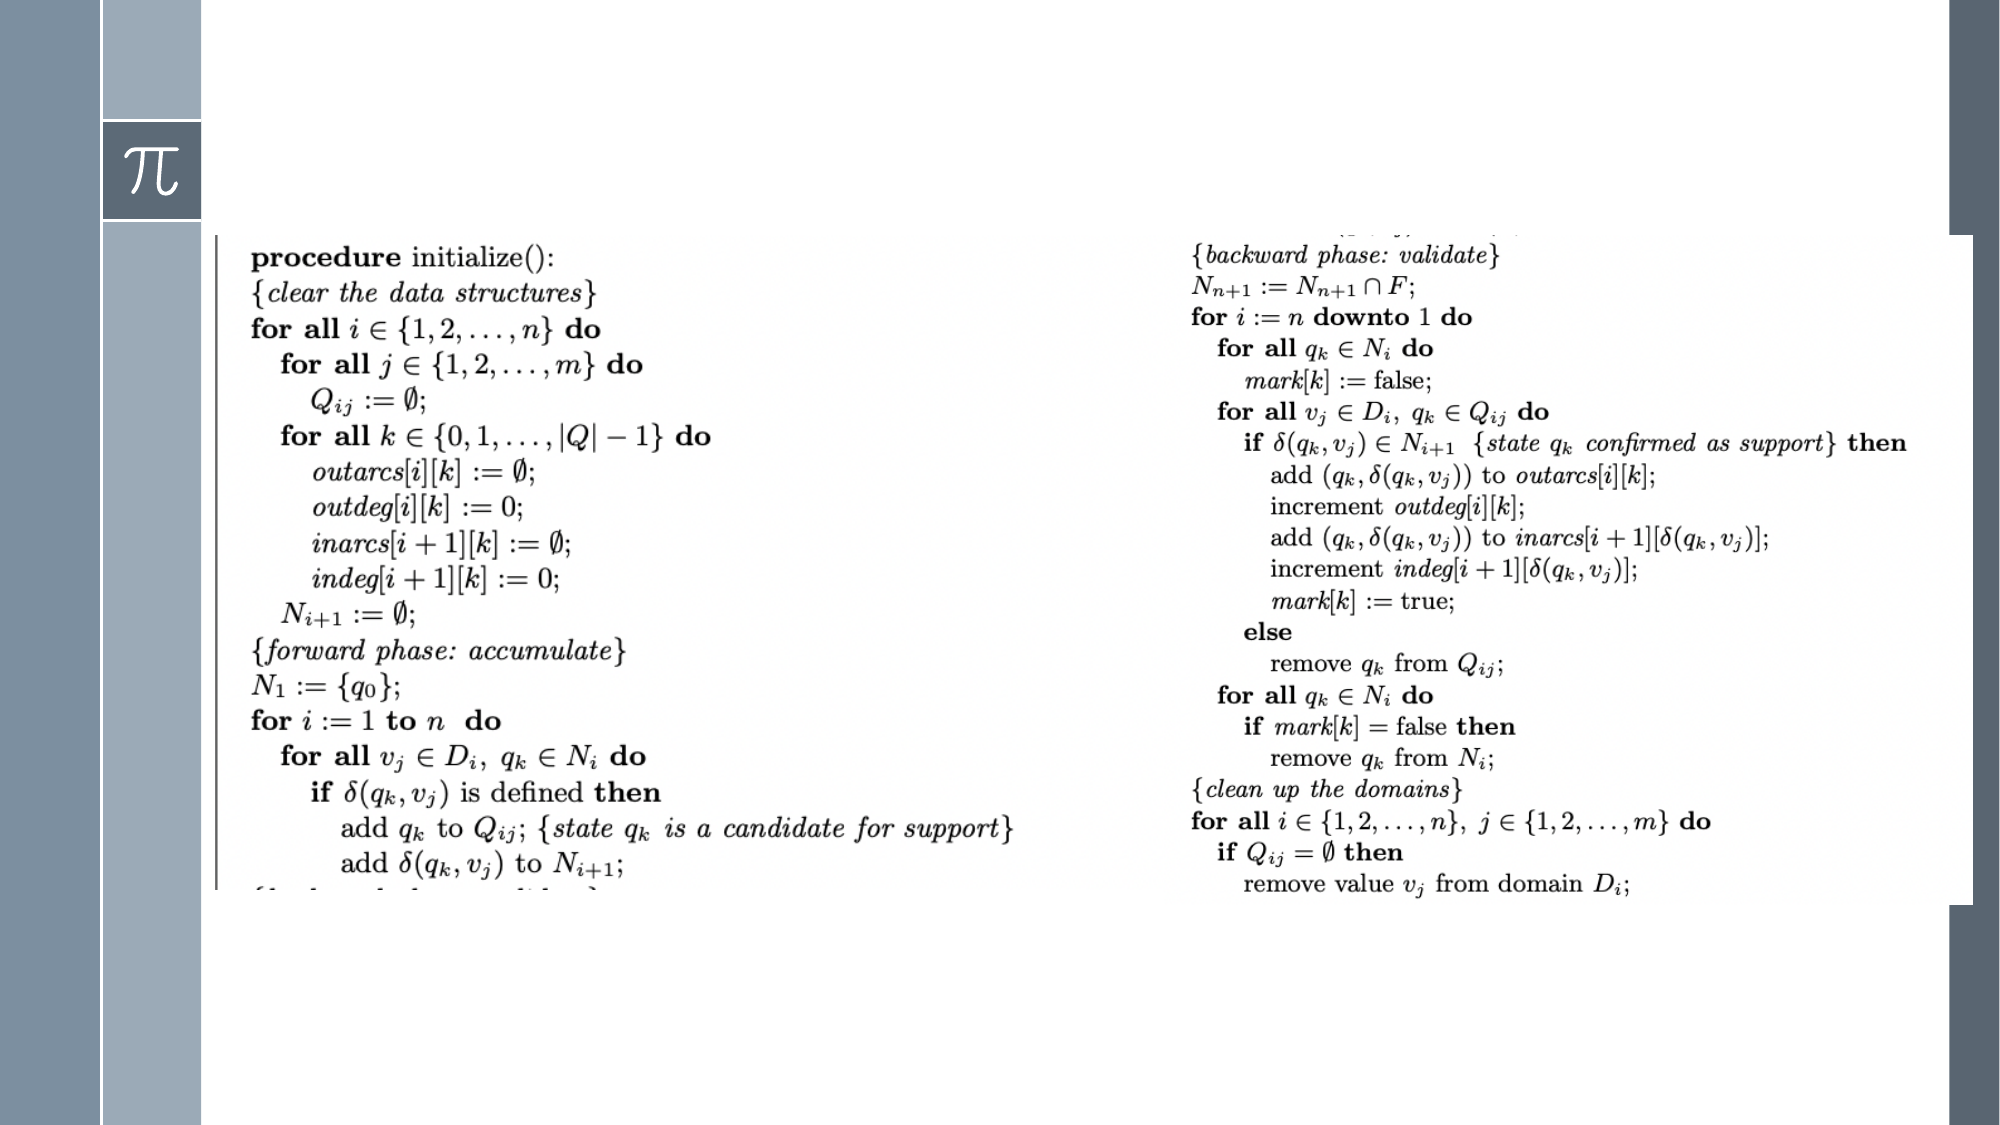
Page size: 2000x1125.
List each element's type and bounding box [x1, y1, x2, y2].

picture [209, 235, 1973, 905]
